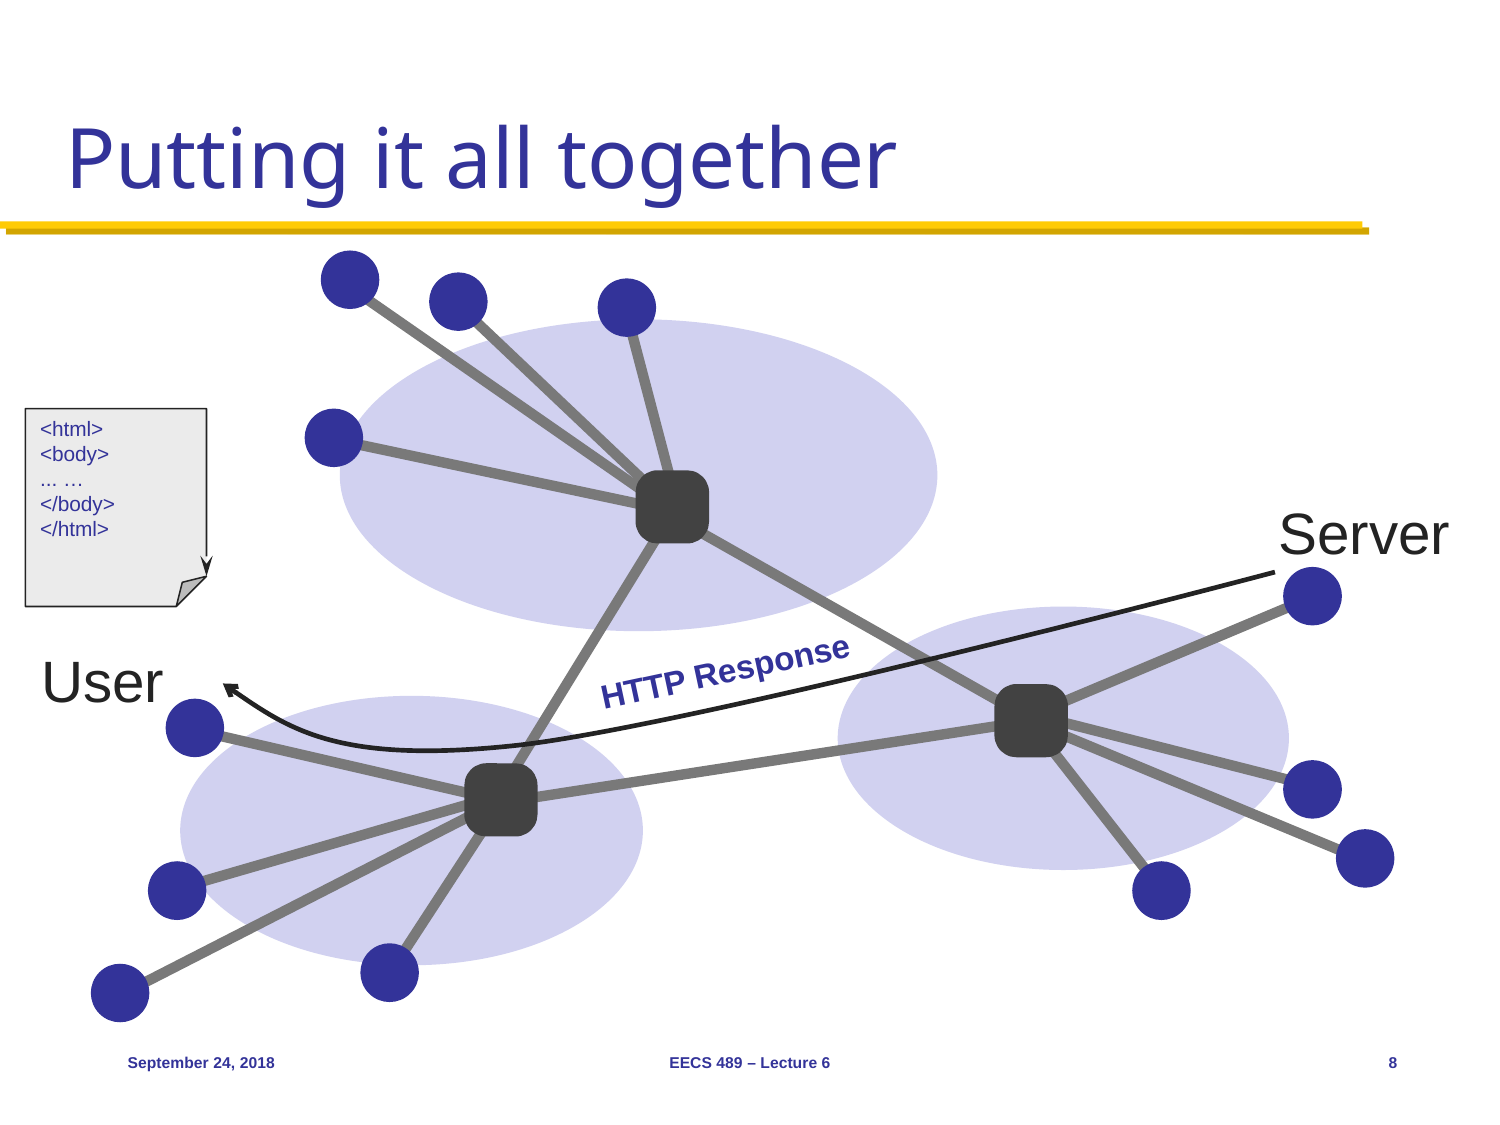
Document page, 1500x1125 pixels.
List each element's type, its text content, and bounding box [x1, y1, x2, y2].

text_box [147, 861, 207, 921]
text_box [304, 408, 364, 468]
text_box User [26, 636, 180, 722]
footer EECS 489 – Lecture 6 [512, 1024, 988, 1101]
text_box [464, 763, 538, 837]
slide_number 8 [1312, 1024, 1413, 1101]
text_box Server [1263, 489, 1466, 574]
text_box [339, 319, 938, 632]
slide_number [112, 1024, 426, 1101]
text_box [597, 278, 657, 337]
text_box [90, 963, 150, 1023]
text_box HTTP Response [580, 612, 870, 727]
text_box [994, 684, 1068, 758]
text_box [429, 272, 488, 331]
text_box [1283, 574, 1342, 626]
text_box [180, 720, 643, 966]
text_box [1132, 861, 1191, 921]
text_box [360, 943, 419, 1003]
title Putting it all together [49, 24, 1451, 213]
text_box [222, 571, 1275, 751]
text_box [1283, 760, 1342, 819]
text_box [320, 250, 380, 310]
text_box [1335, 829, 1395, 888]
text_box [165, 698, 225, 758]
text_box [837, 611, 1289, 871]
text_box [635, 470, 710, 544]
text_box <html> <body> ... … </body> </html> [25, 408, 213, 607]
